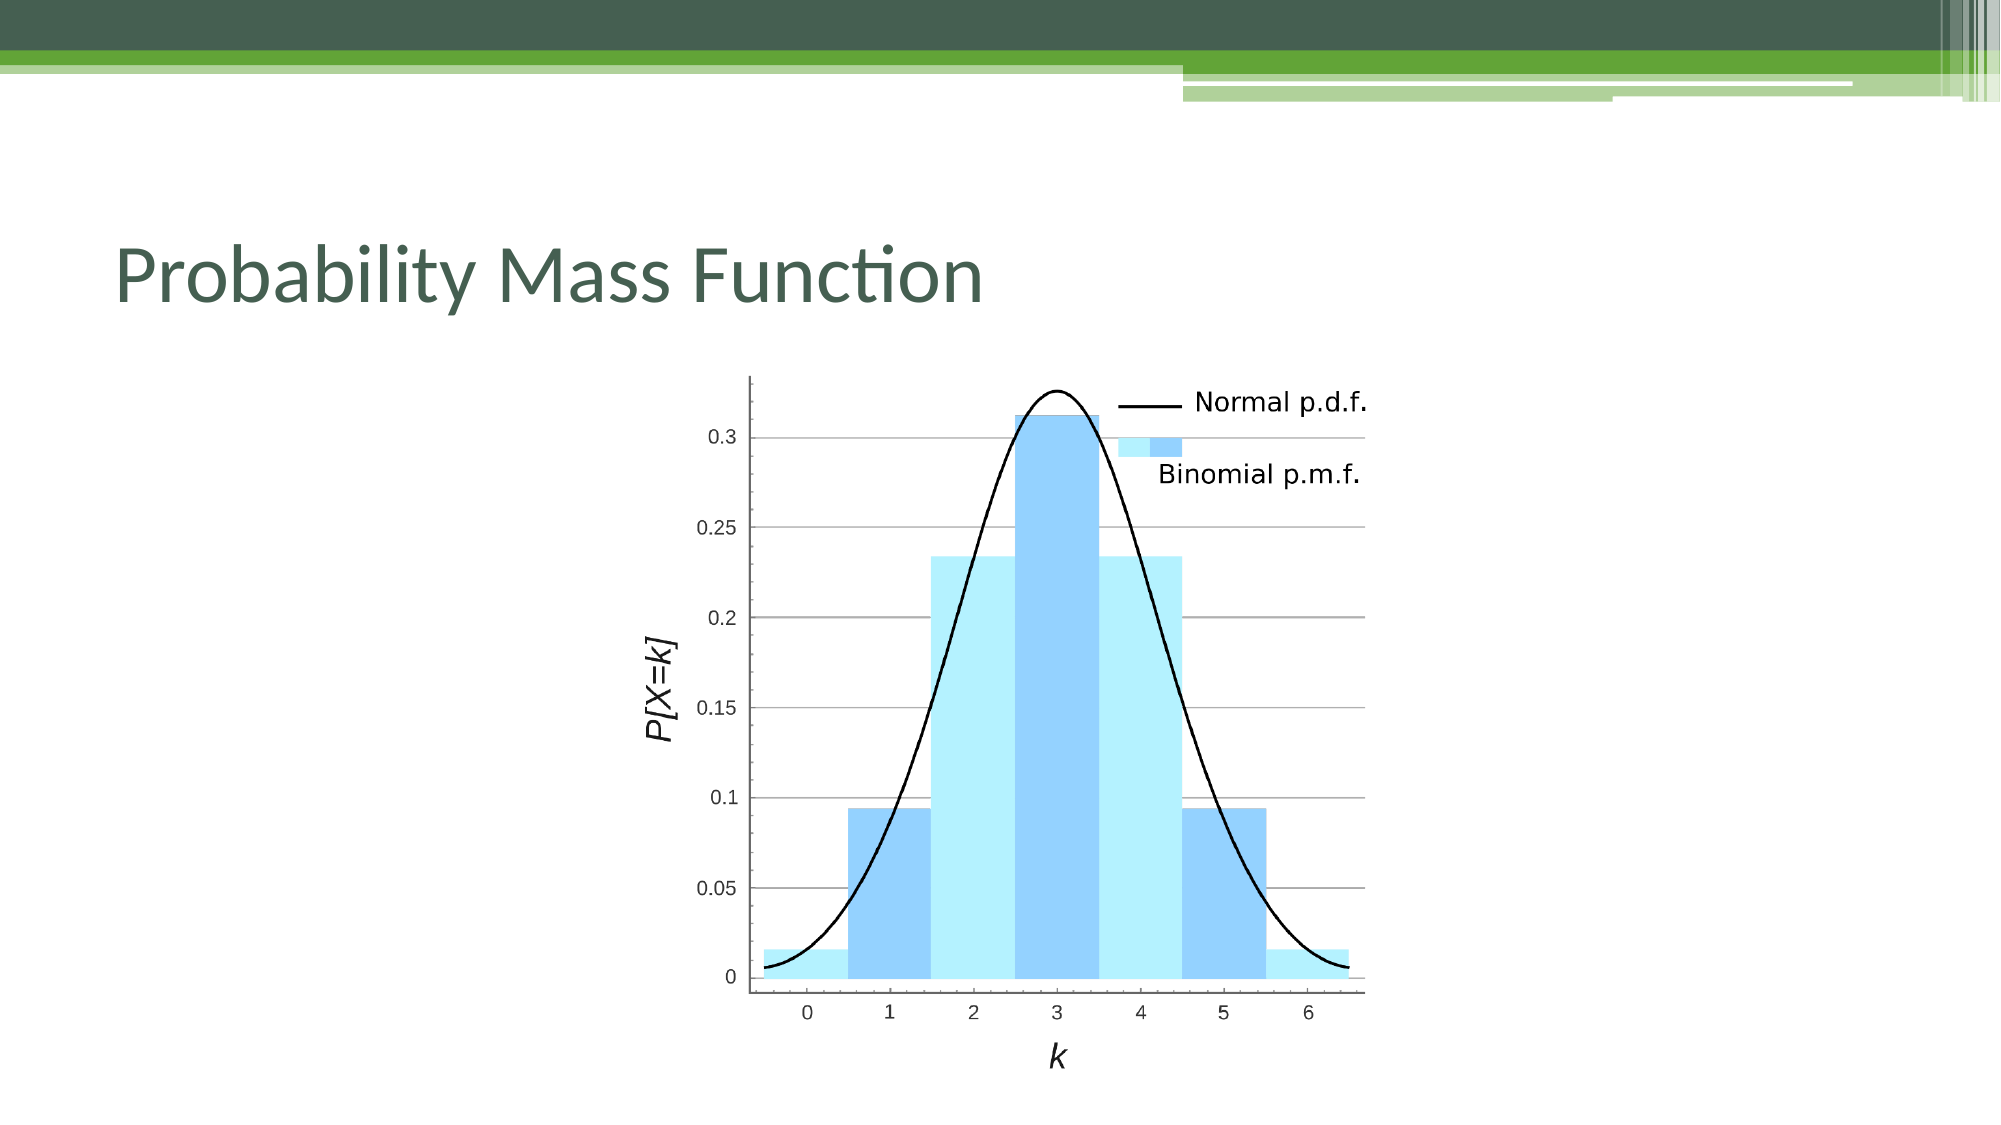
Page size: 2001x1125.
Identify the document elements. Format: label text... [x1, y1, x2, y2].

title Probability Mass Function [112, 217, 992, 408]
picture [628, 368, 1372, 1079]
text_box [0, 0, 2000, 103]
